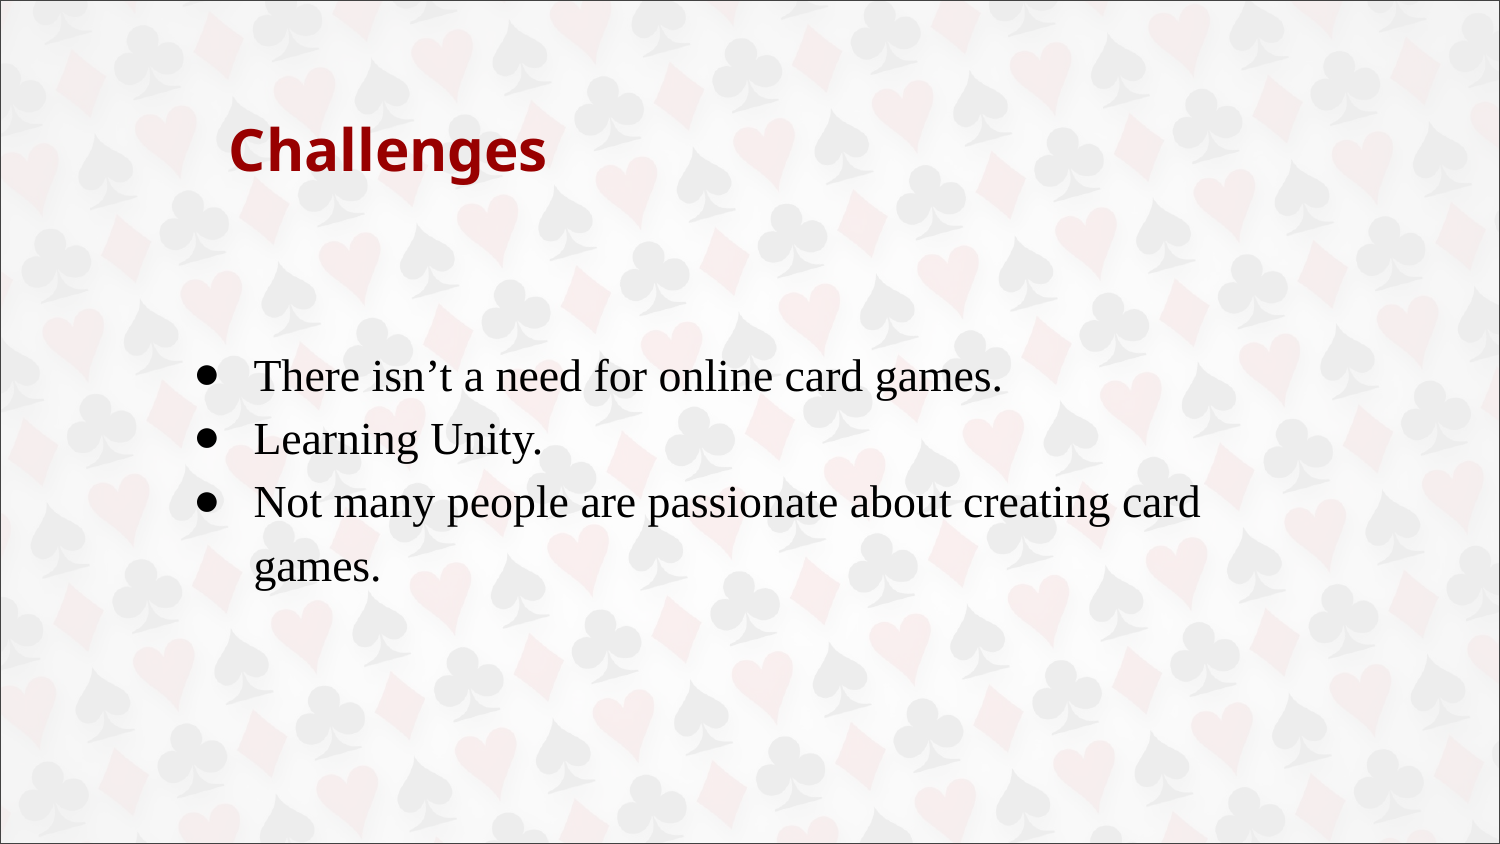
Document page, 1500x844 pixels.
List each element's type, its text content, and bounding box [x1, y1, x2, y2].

list There isn’t a need for online card games. Learning Unity. Not many people are passionate about creating card games. [163, 322, 1317, 740]
title Challenges [213, 98, 1368, 263]
